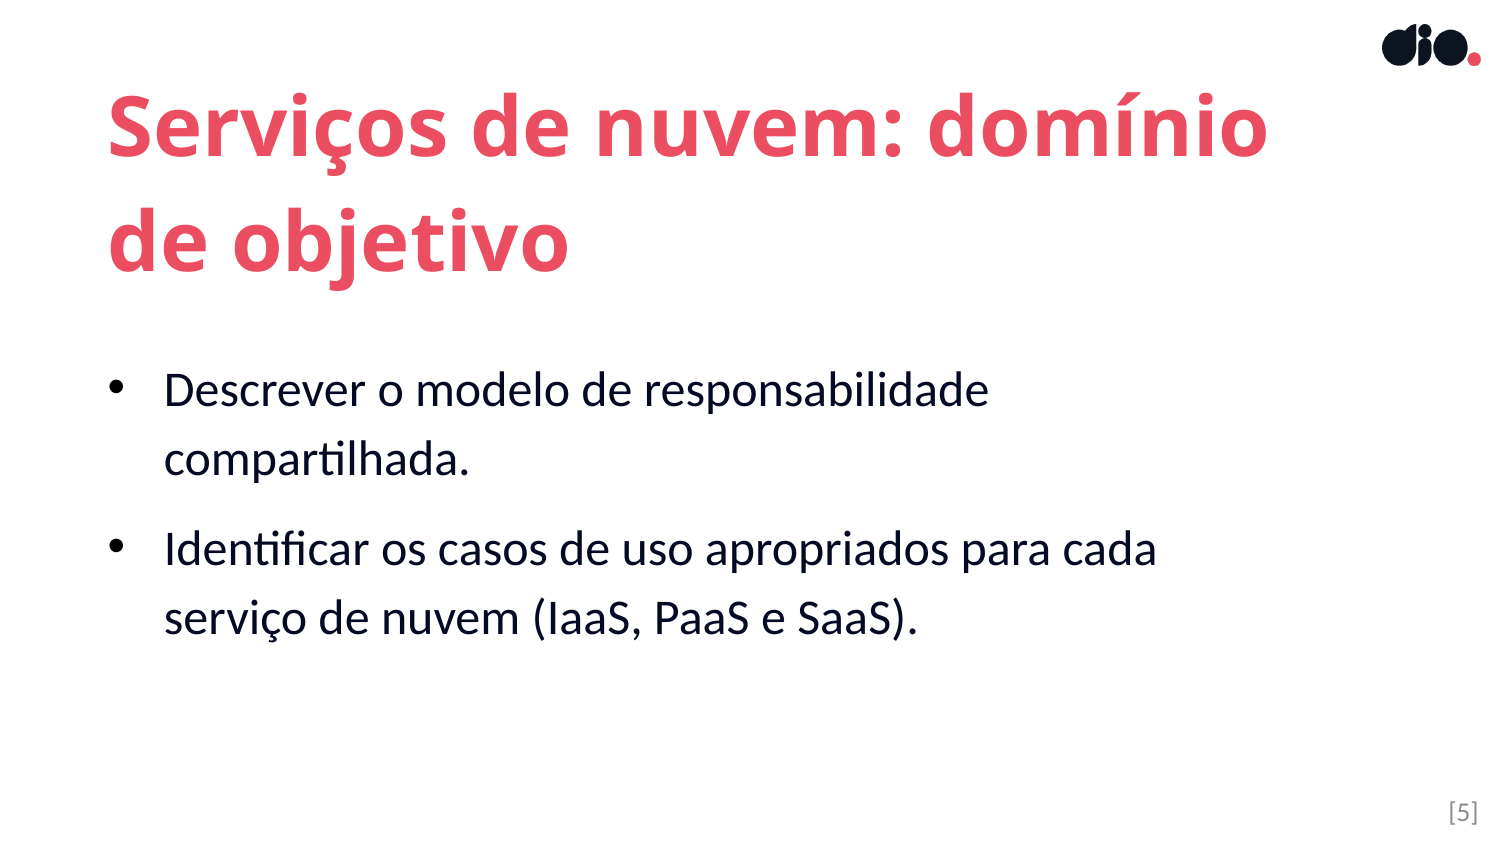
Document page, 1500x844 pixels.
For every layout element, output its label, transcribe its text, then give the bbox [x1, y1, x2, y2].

text_box Serviços de nuvem: domínio de objetivo [92, 104, 1408, 243]
picture [1382, 24, 1481, 66]
text_box Descrever o modelo de responsabilidade compartilhada. Identificar os casos de uso apropriados para cada serviço de nuvem (IaaS, PaaS e SaaS). [92, 243, 1314, 749]
slide_number [5] [1403, 779, 1494, 844]
